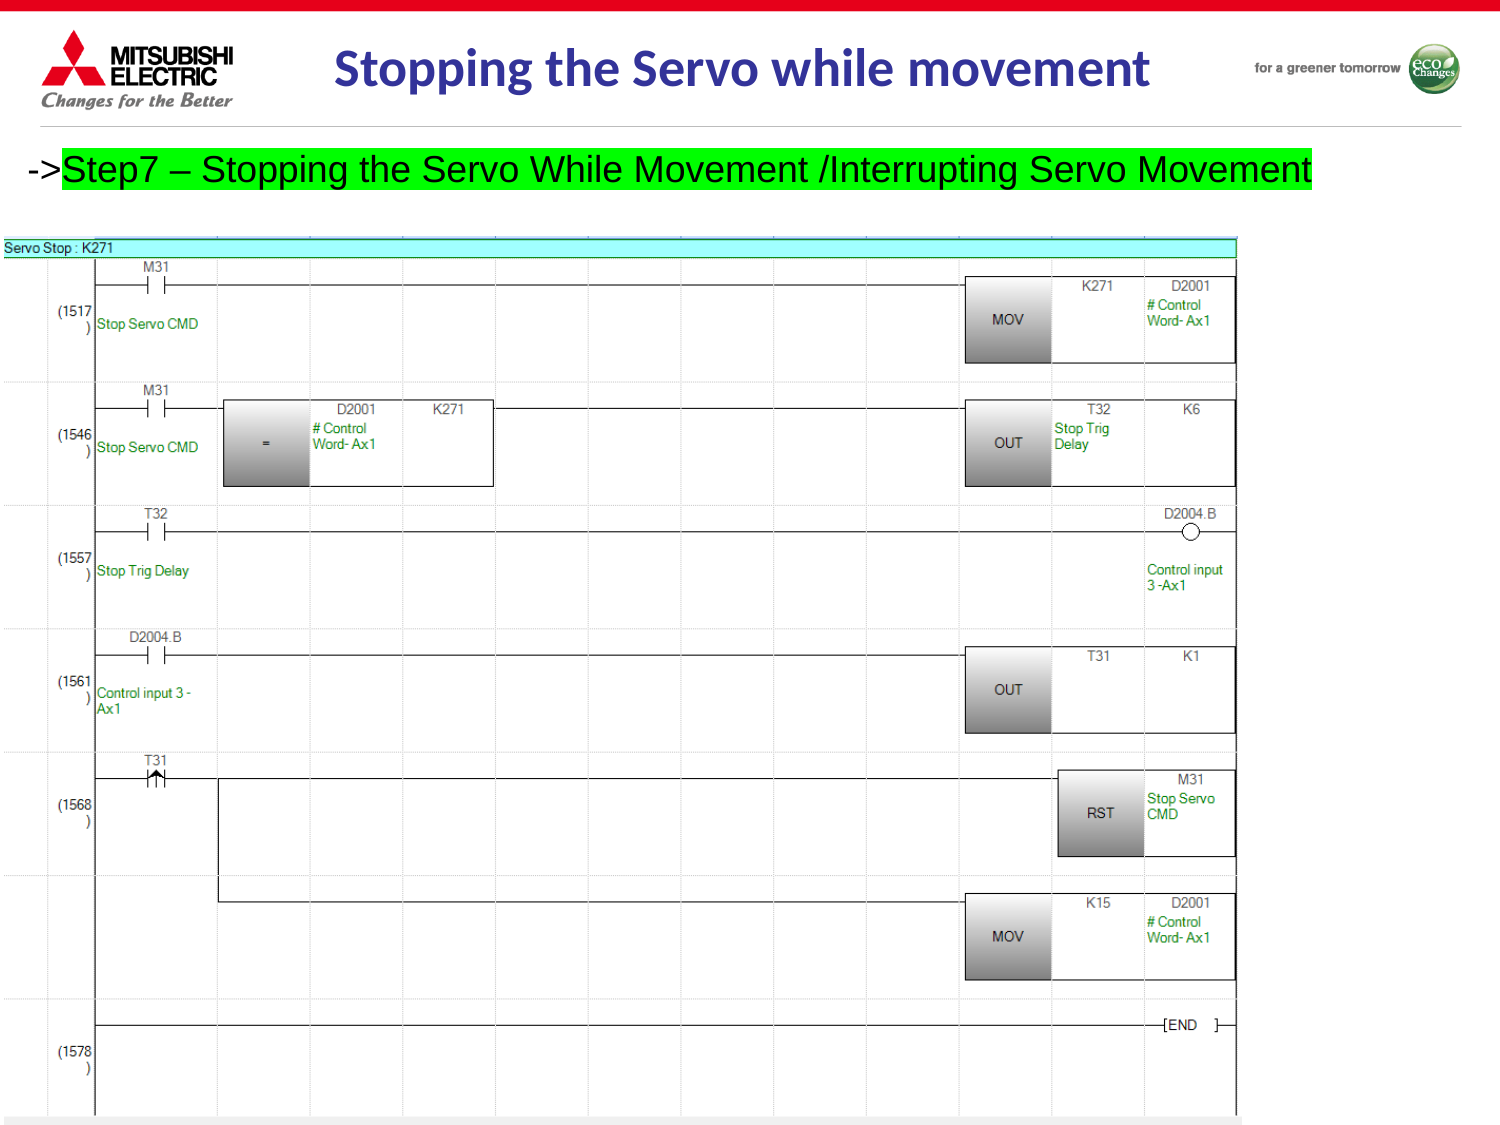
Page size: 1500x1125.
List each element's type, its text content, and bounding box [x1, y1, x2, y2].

text_box ->Step7 – Stopping the Servo While Movement /Interrupting Servo Movement [12, 137, 1455, 198]
title Stopping the Servo while movement [277, 14, 1223, 116]
picture [0, 0, 1500, 1125]
